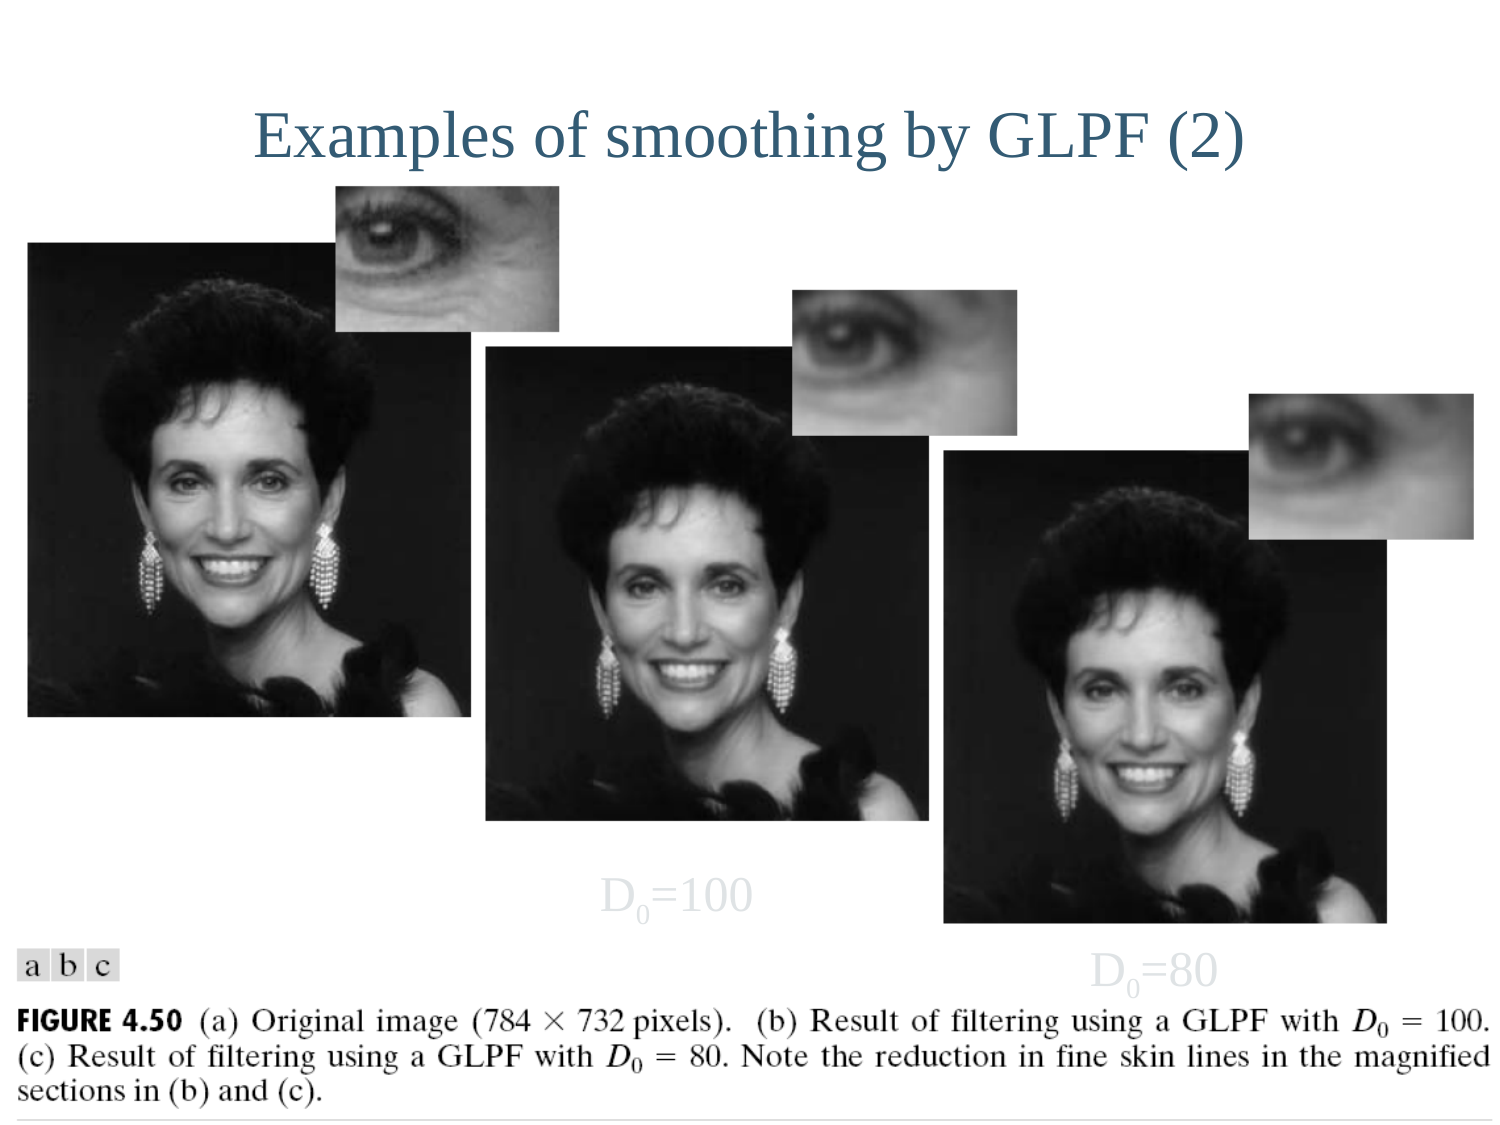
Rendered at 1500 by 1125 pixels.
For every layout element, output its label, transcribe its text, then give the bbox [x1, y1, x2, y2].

picture [4, 180, 1500, 1125]
text_box Examples of smoothing by GLPF (2) [49, 37, 1451, 179]
